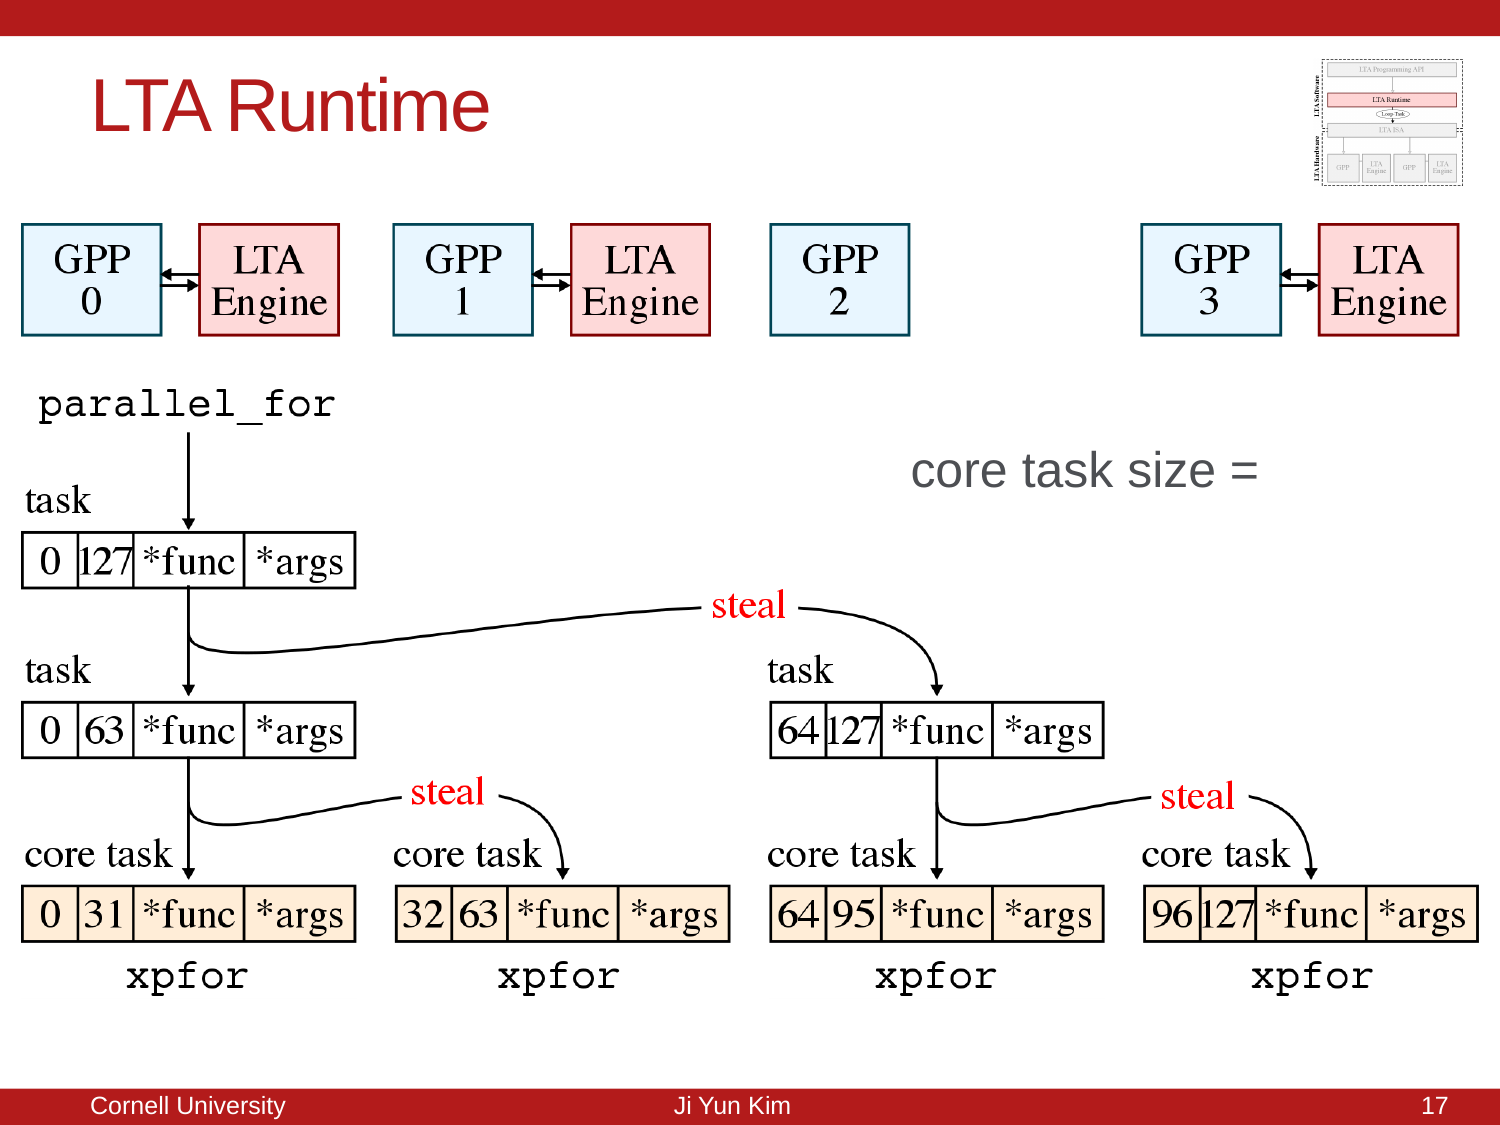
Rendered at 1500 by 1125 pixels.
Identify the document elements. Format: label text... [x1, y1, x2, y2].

slide_number 17 [1114, 1074, 1464, 1125]
picture [1313, 58, 1465, 187]
title LTA Runtime [75, 37, 1425, 166]
picture [17, 219, 1483, 1000]
